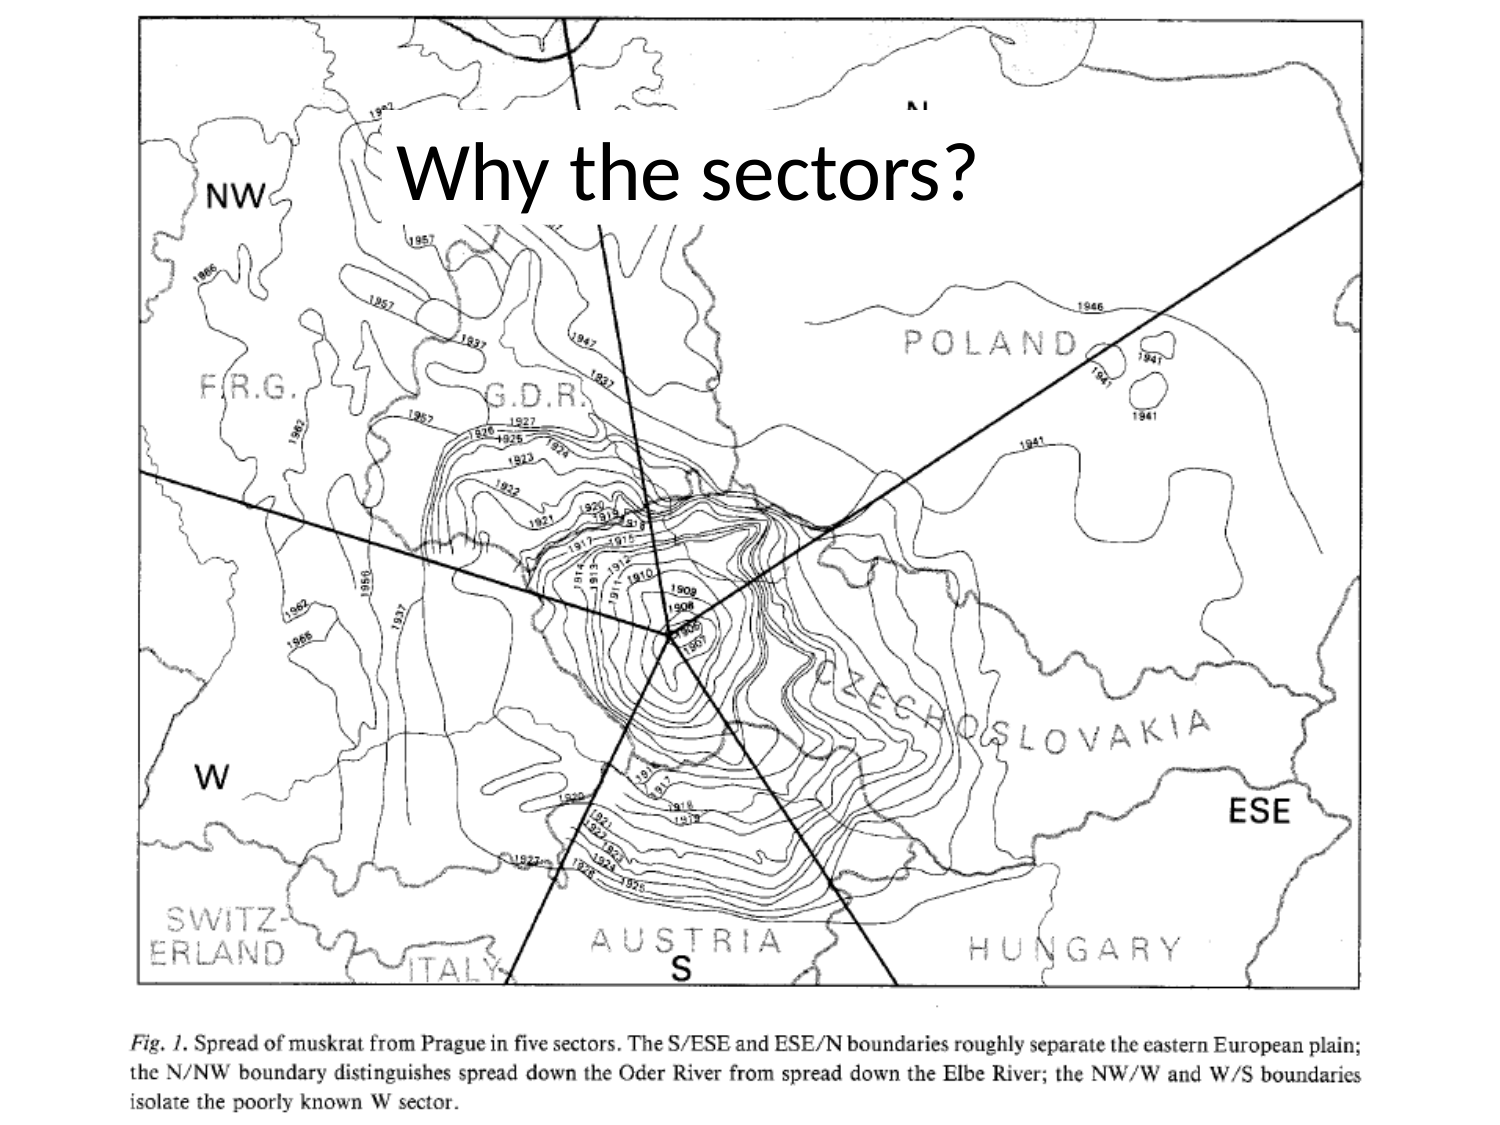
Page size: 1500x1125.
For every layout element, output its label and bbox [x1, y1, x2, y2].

picture [103, 0, 1396, 1125]
